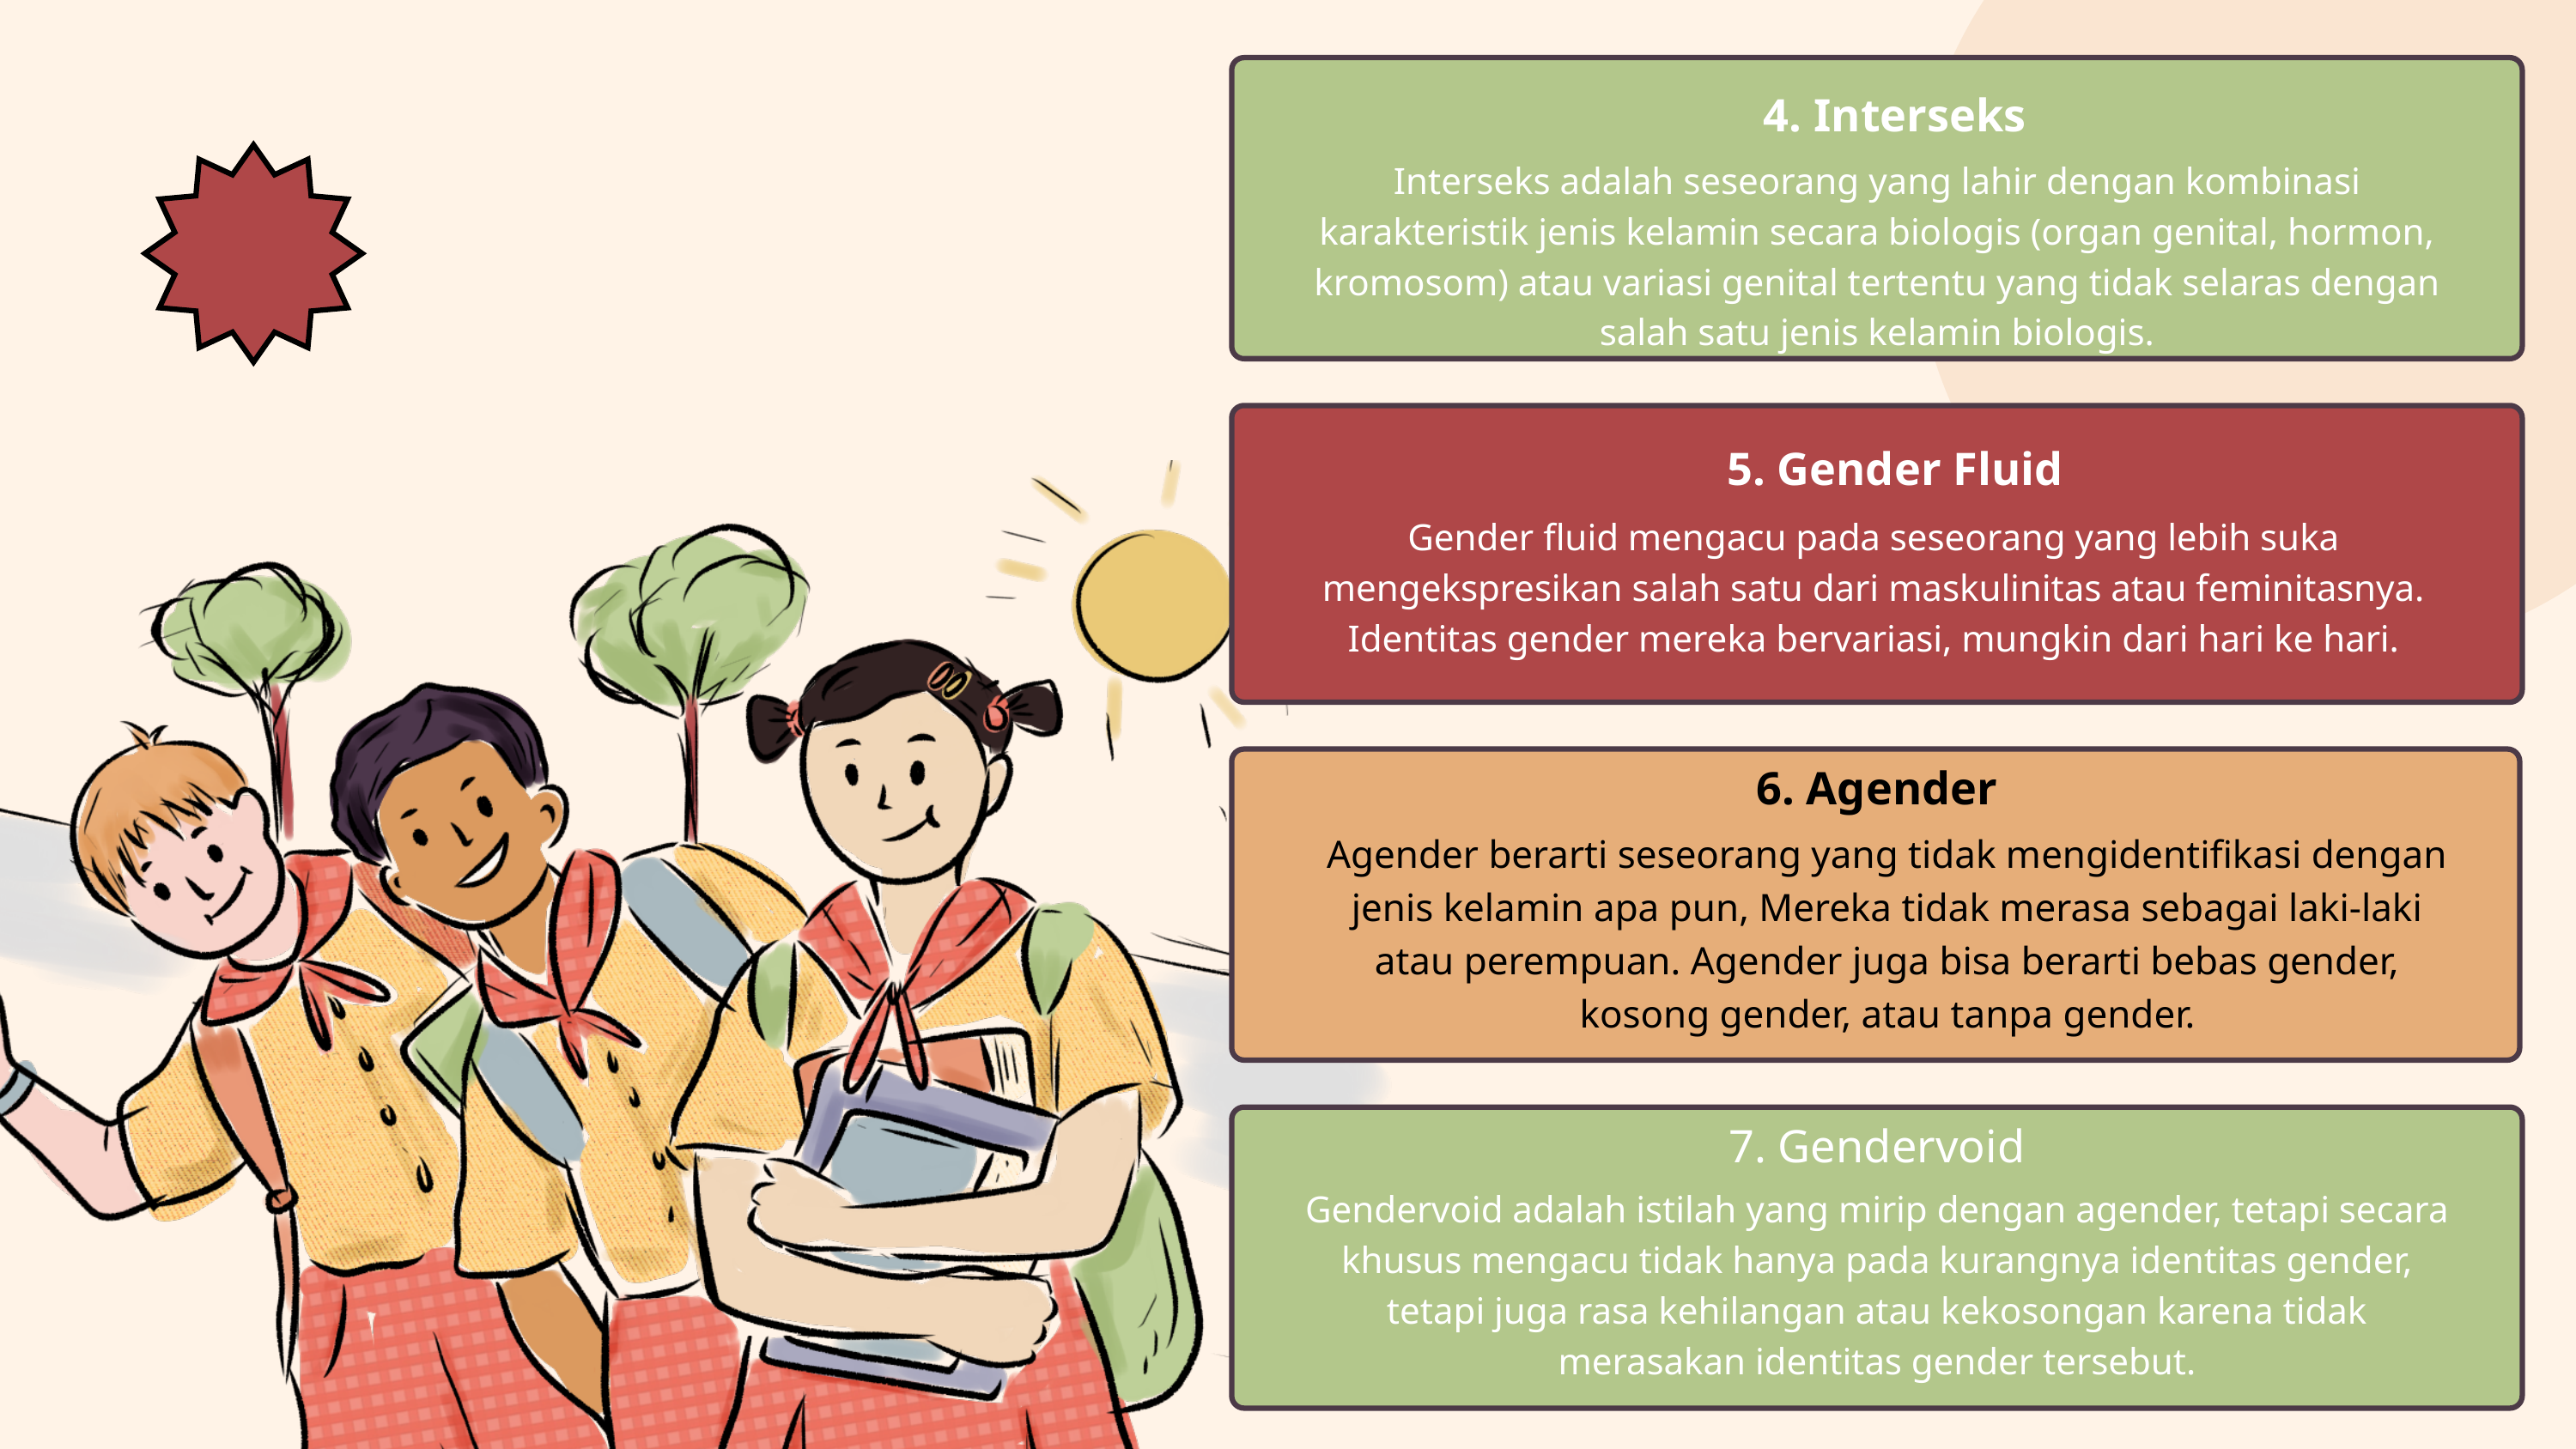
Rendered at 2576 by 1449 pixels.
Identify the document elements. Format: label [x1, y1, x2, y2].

text_box [1231, 405, 2523, 703]
text_box [1915, 0, 2576, 657]
text_box [1231, 1106, 2523, 1409]
text_box [144, 144, 363, 363]
text_box [1231, 57, 2523, 360]
text_box [1231, 749, 2520, 1061]
text_box [0, 460, 1393, 1449]
